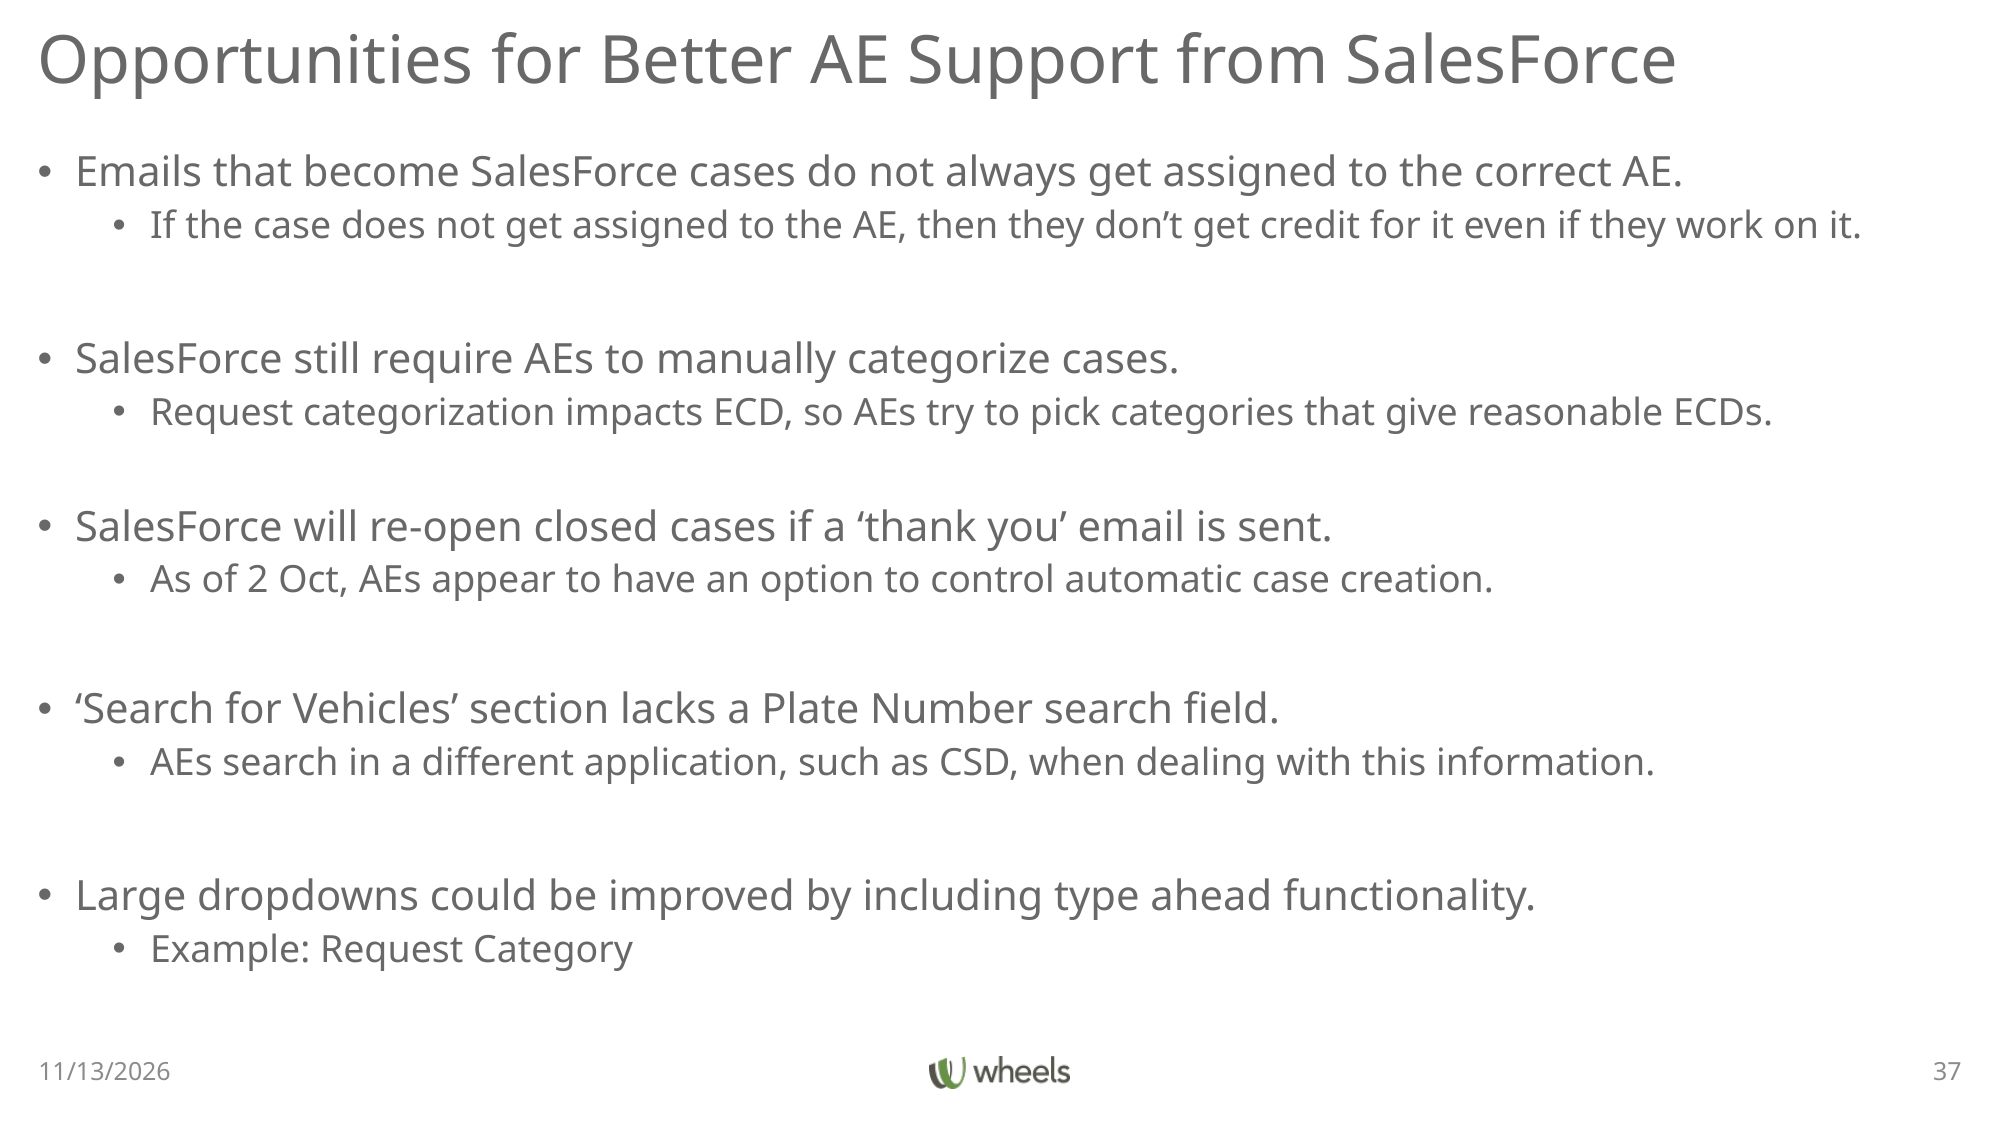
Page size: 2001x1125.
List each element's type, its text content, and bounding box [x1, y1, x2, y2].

slide_number 37 [1549, 1042, 2000, 1103]
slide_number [0, 1042, 451, 1103]
list Emails that become SalesForce cases do not always get assigned to the correct AE. If the case does not get assigned to the AE, then they don’t get credit for it even if they work on it. SalesForce still require AEs to manually categorize cases. Request categorization impacts ECD, so AEs try to pick categories that give reasonable ECDs. SalesForce will re-open closed cases if a ‘thank you’ email is sent. As of 2 Oct, AEs appear to have an option to control automatic case creation. ‘Search for Vehicles’ section lacks a Plate Number search field. AEs search in a different application, such as CSD, when dealing with this information. Large dropdowns could be improved by including type ahead functionality. Example: Request Category [0, 143, 2000, 1014]
title Opportunities for Better AE Support from SalesForce [0, 6, 2000, 119]
picture [929, 1056, 1070, 1089]
